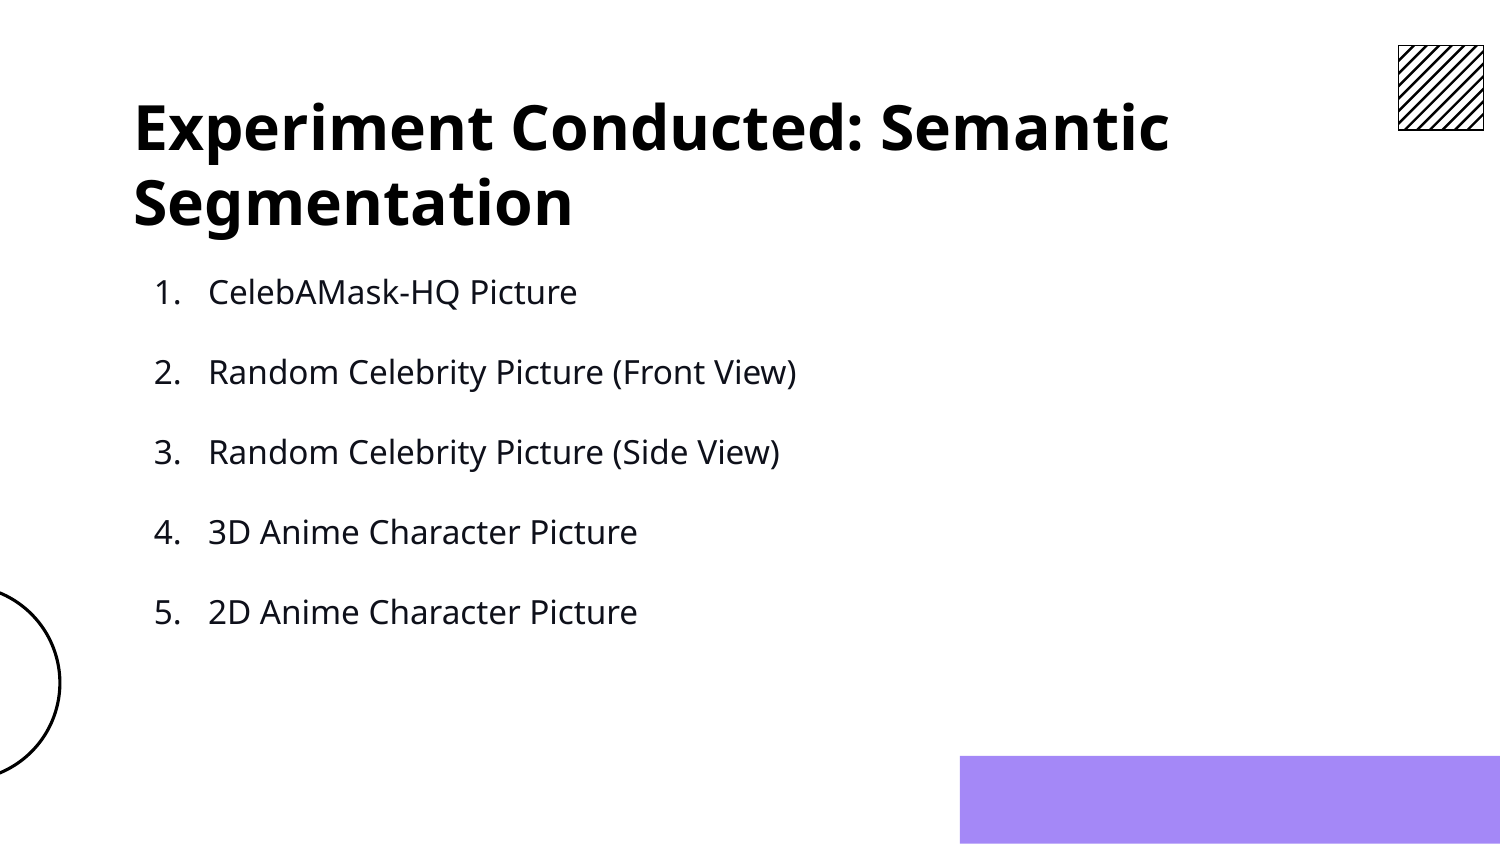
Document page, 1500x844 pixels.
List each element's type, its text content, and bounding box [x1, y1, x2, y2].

subtitle CelebAMask-HQ Picture Random Celebrity Picture (Front View) Random Celebrity Picture (Side View) 3D Anime Character Picture 2D Anime Character Picture [118, 256, 1380, 554]
title Experiment Conducted: Semantic Segmentation [118, 72, 1453, 167]
